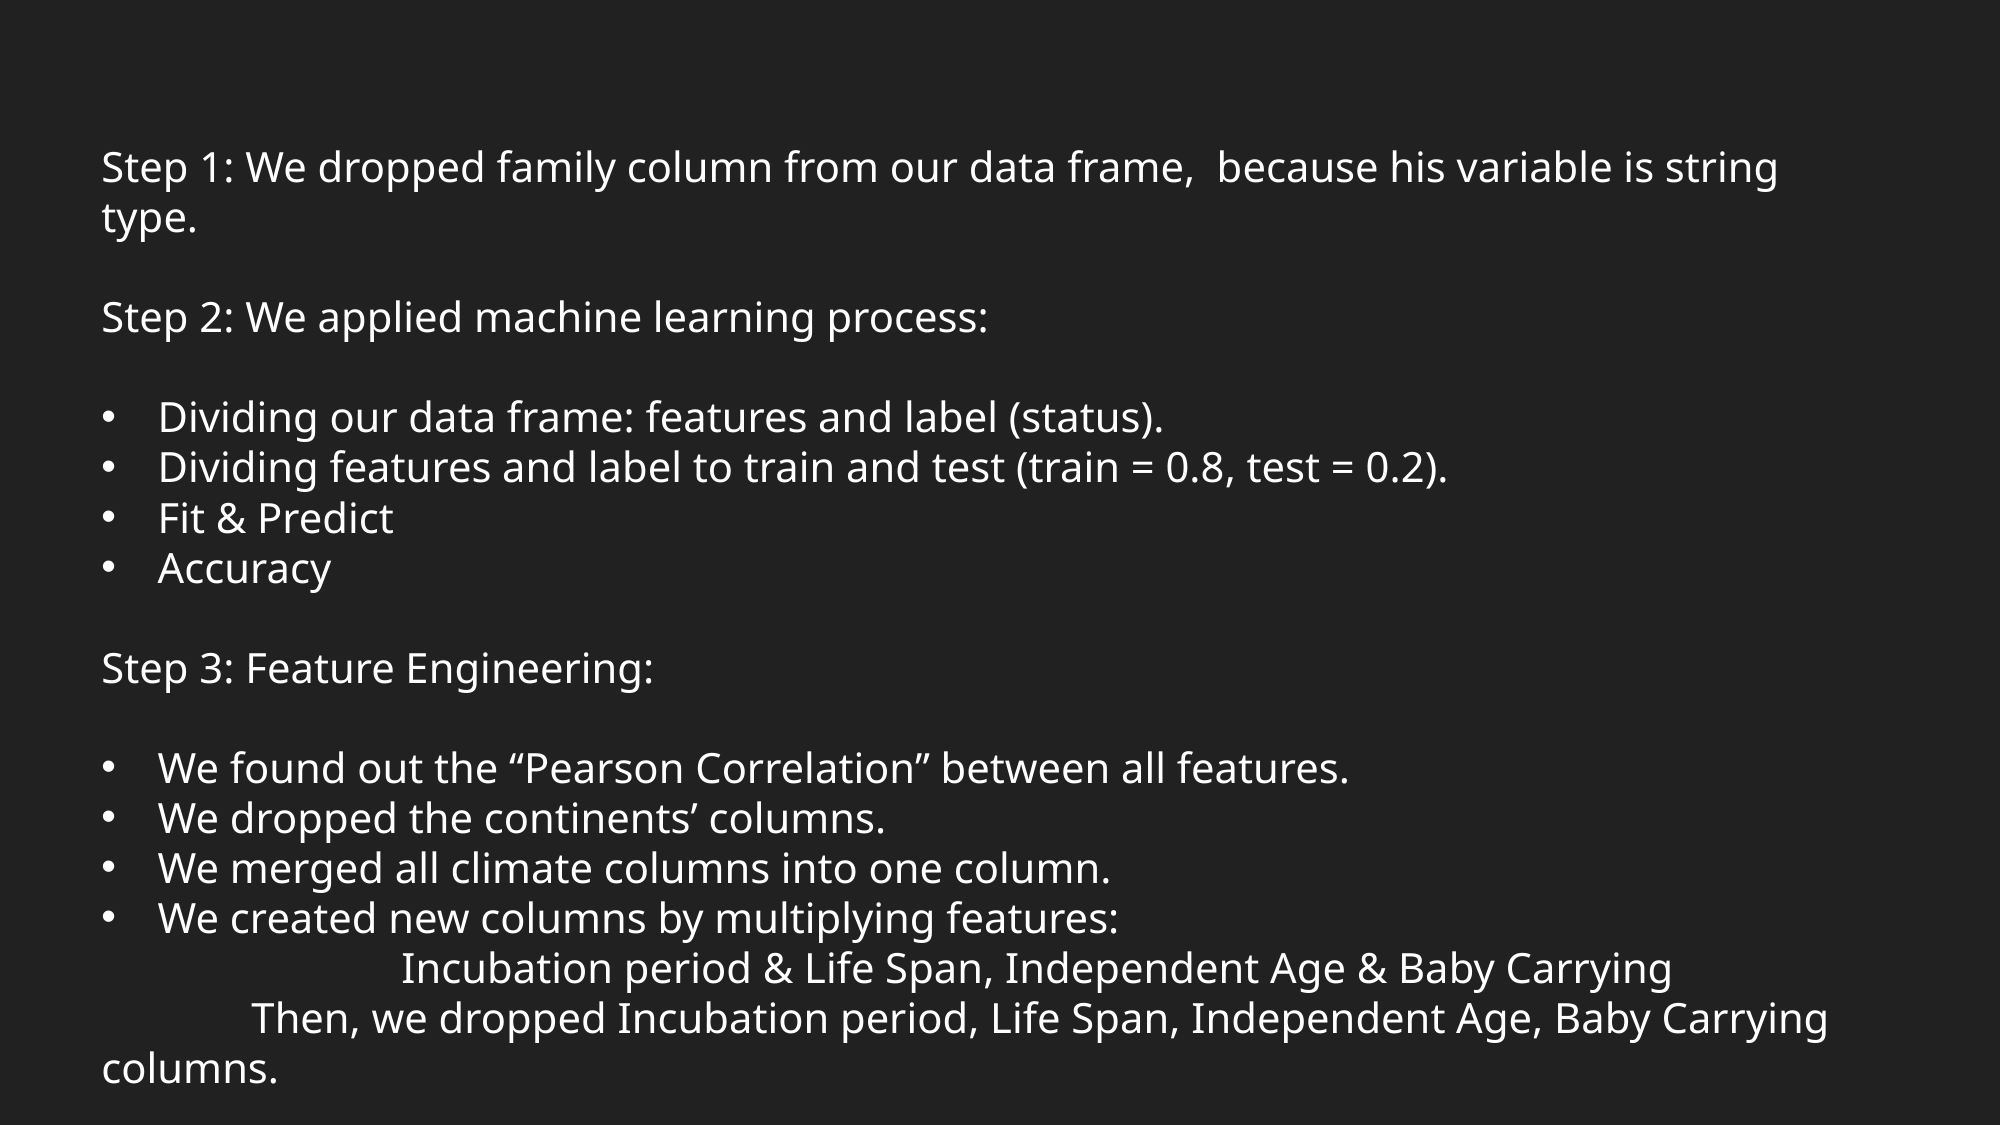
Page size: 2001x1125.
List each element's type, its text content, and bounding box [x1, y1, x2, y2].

text_box Step 1: We dropped family column from our data frame, because his variable is string type. Step 2: We applied machine learning process: Dividing our data frame: features and label (status). Dividing features and label to train and test (train = 0.8, test = 0.2). Fit & Predict Accuracy Step 3: Feature Engineering: We found out the “Pearson Correlation” between all features. We dropped the continents’ columns. We merged all climate columns into one column. We created new columns by multiplying features: Incubation period & Life Span, Independent Age & Baby Carrying Then, we dropped Incubation period, Life Span, Independent Age, Baby Carrying columns. [86, 133, 1899, 1099]
text_box [38, 753, 1962, 1125]
